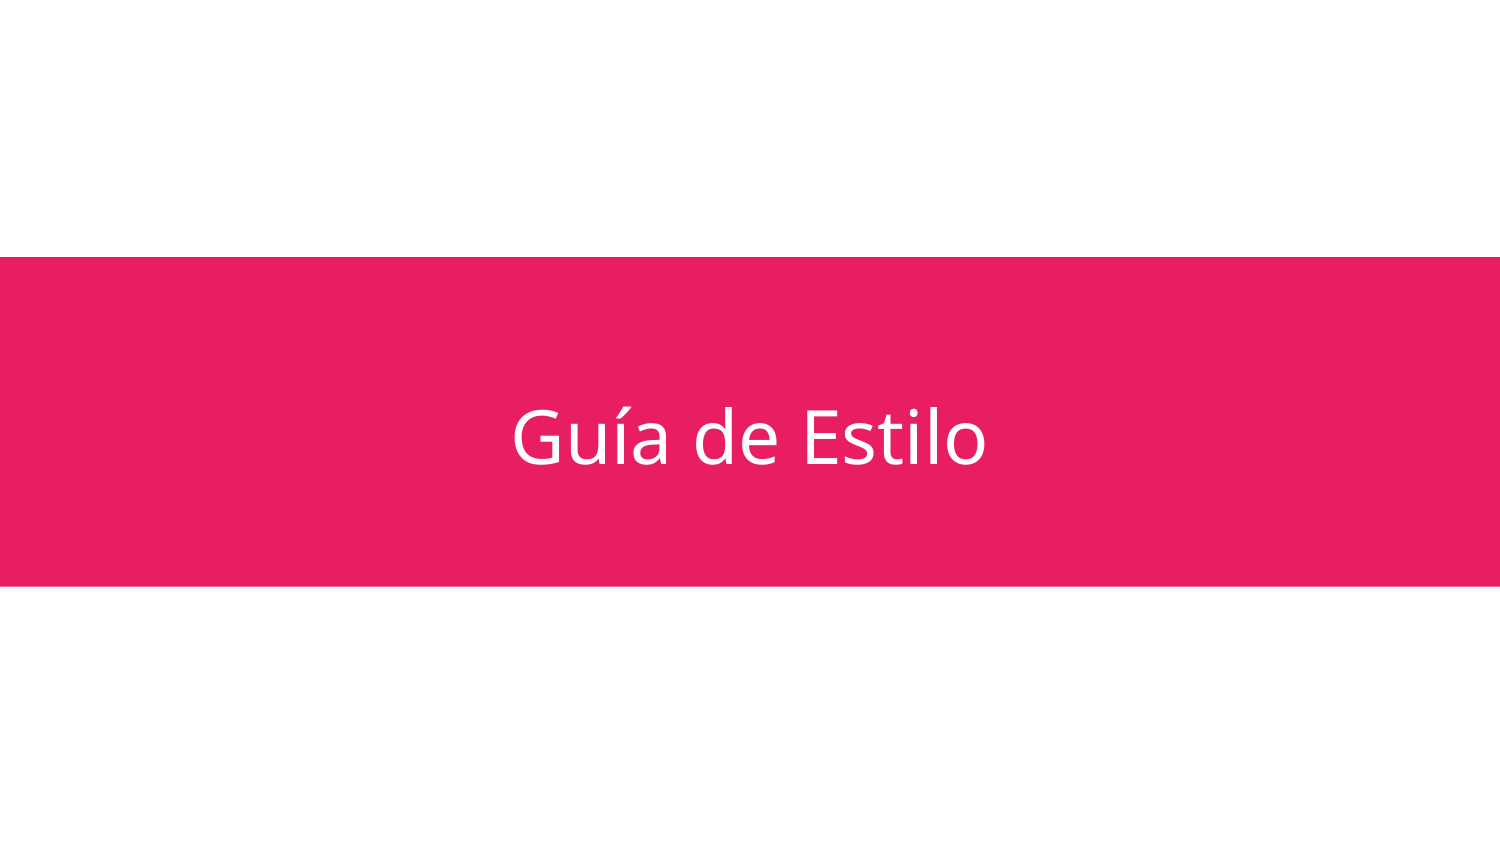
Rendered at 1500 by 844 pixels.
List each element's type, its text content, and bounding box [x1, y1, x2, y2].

title Guía de Estilo [70, 309, 1430, 559]
